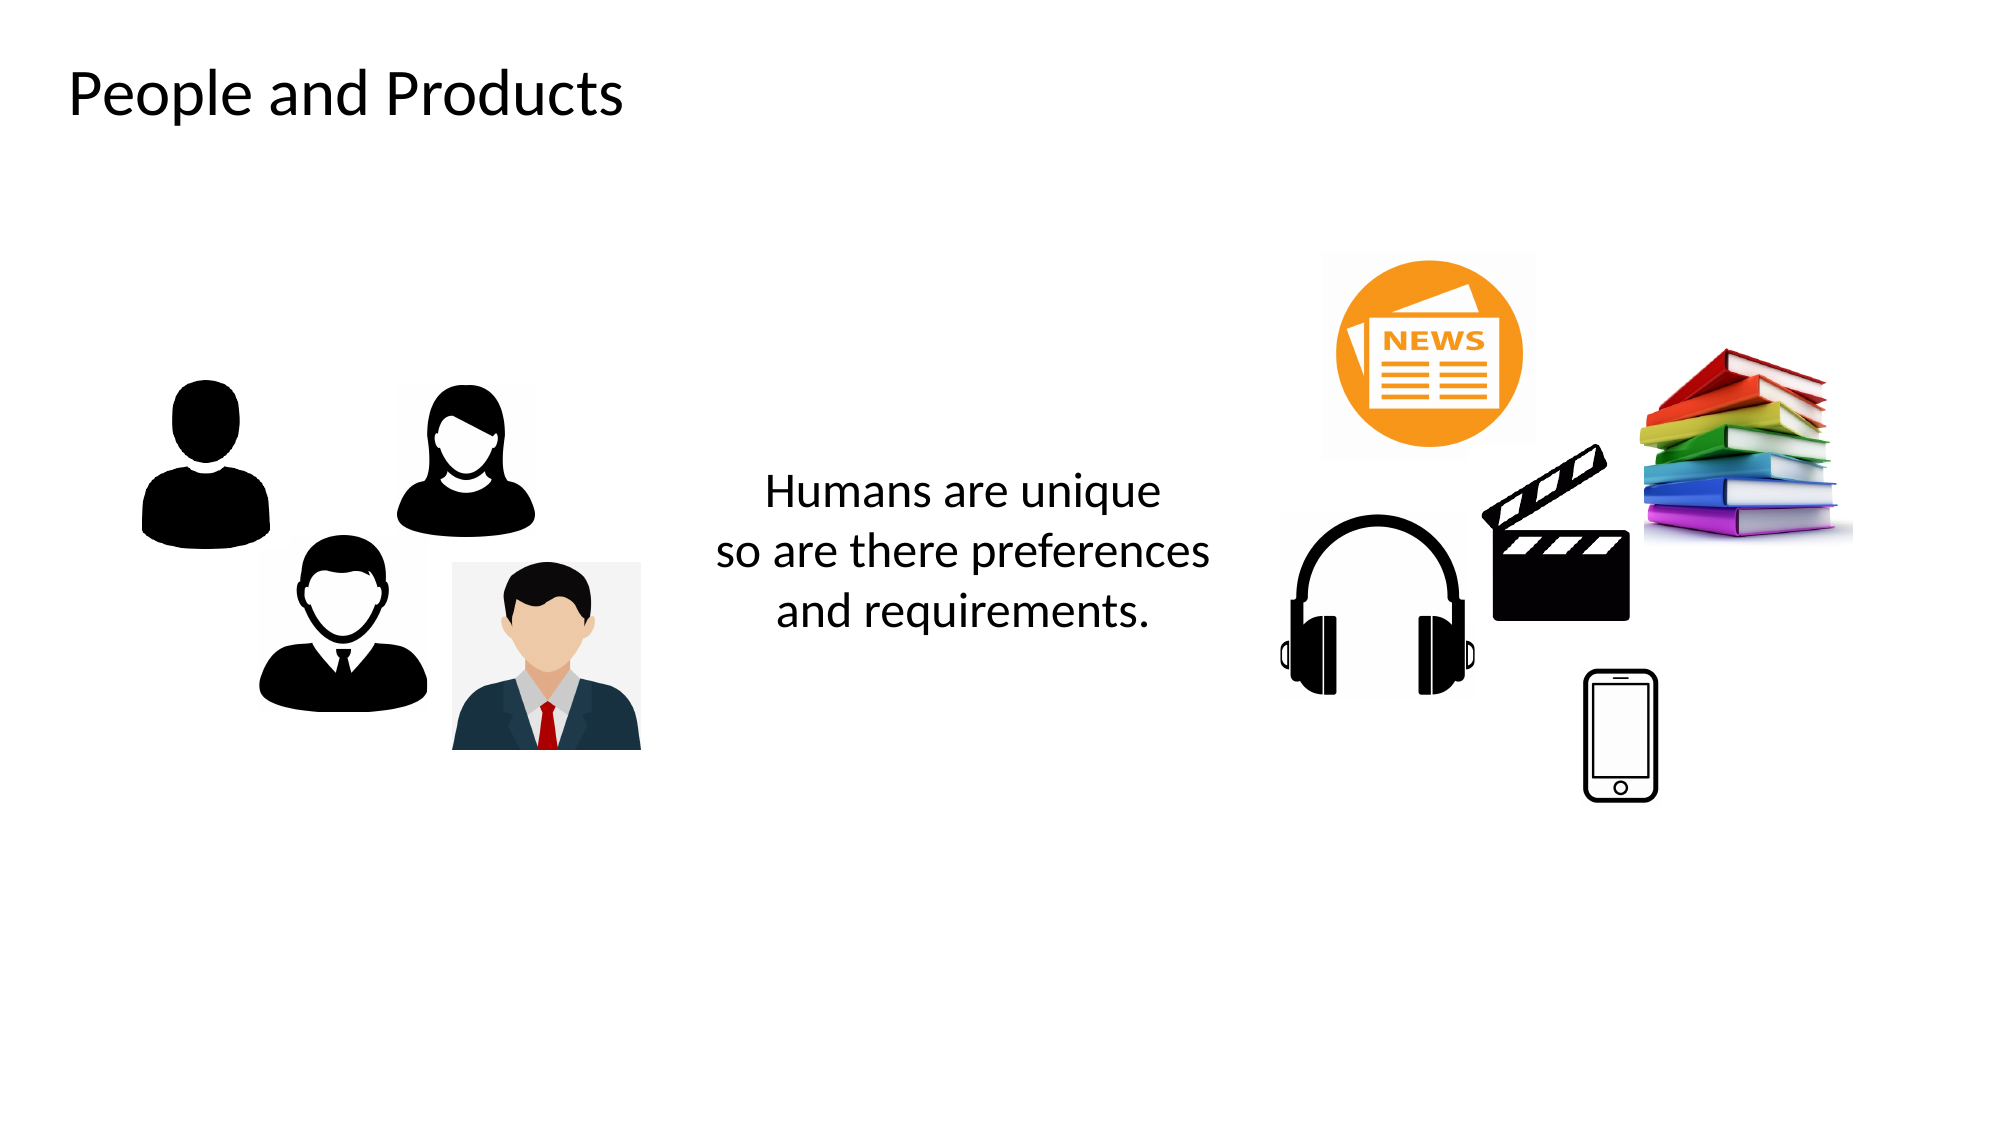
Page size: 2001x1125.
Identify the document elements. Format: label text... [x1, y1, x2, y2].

picture [1580, 667, 1660, 806]
picture [1280, 251, 1853, 698]
text_box Humans are unique so are there preferences and requirements. [700, 449, 1226, 645]
text_box People and Products [54, 41, 871, 137]
picture [452, 562, 641, 750]
picture [121, 380, 535, 712]
